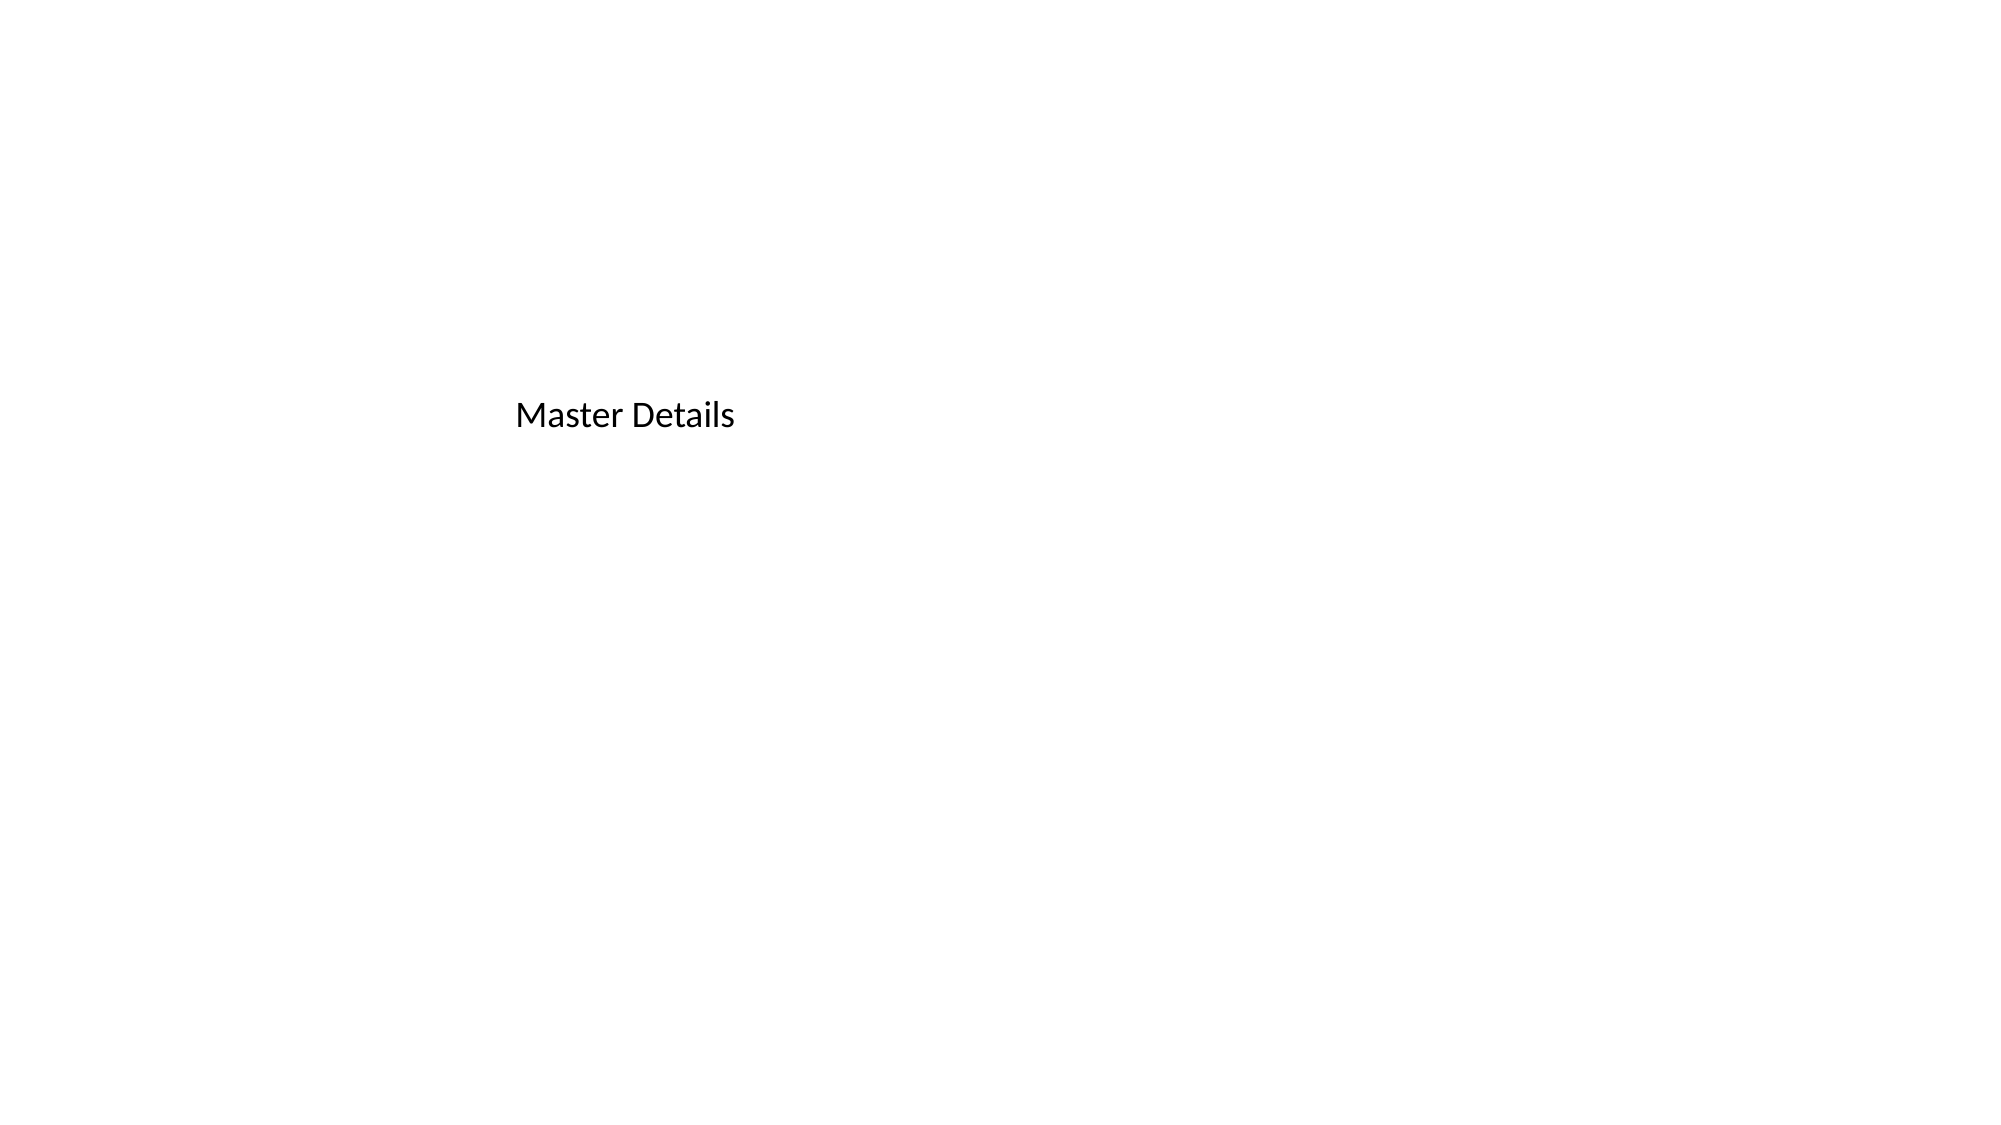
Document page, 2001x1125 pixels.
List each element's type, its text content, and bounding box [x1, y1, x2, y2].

text_box Master Details [500, 382, 751, 443]
